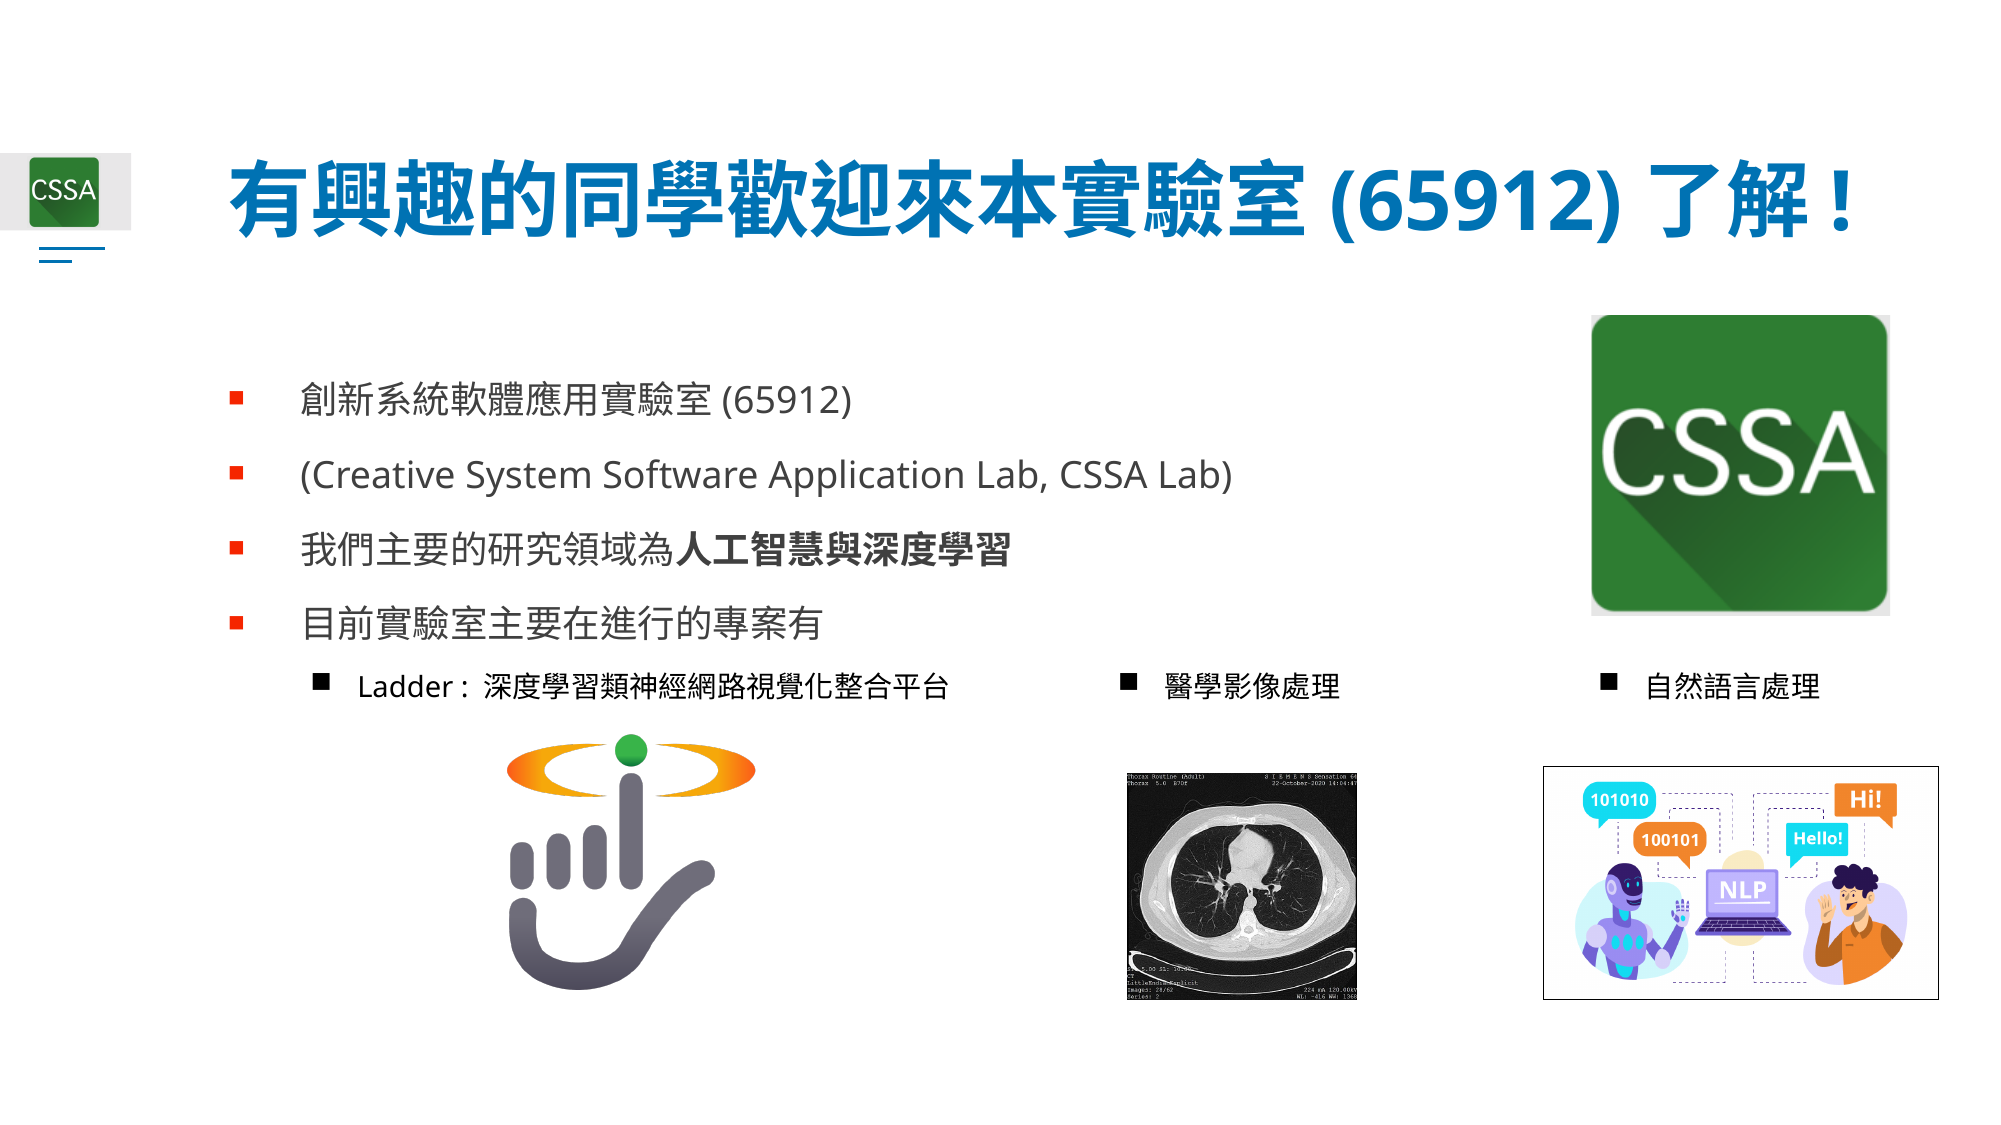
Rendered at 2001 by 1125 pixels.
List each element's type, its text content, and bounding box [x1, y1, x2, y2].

picture [1591, 315, 1891, 617]
text_box Ladder : 深度學習類神經網路視覺化整合平台 [295, 661, 967, 711]
title 有興趣的同學歡迎來本實驗室(65912)了解! [212, 90, 1863, 316]
picture [1543, 766, 1939, 1000]
picture [27, 156, 101, 228]
text_box 自然語言處理 [1583, 660, 1836, 711]
list 創新系統軟體應用實驗室(65912) (Creative System Software Application Lab, CSSA Lab) 我們主要的研究領域為人工智慧與深度學習 目前實驗室主要在進行的專案有 [212, 359, 1863, 1014]
picture [502, 733, 760, 991]
text_box 醫學影像處理 [1103, 660, 1356, 711]
picture [1127, 773, 1357, 1000]
